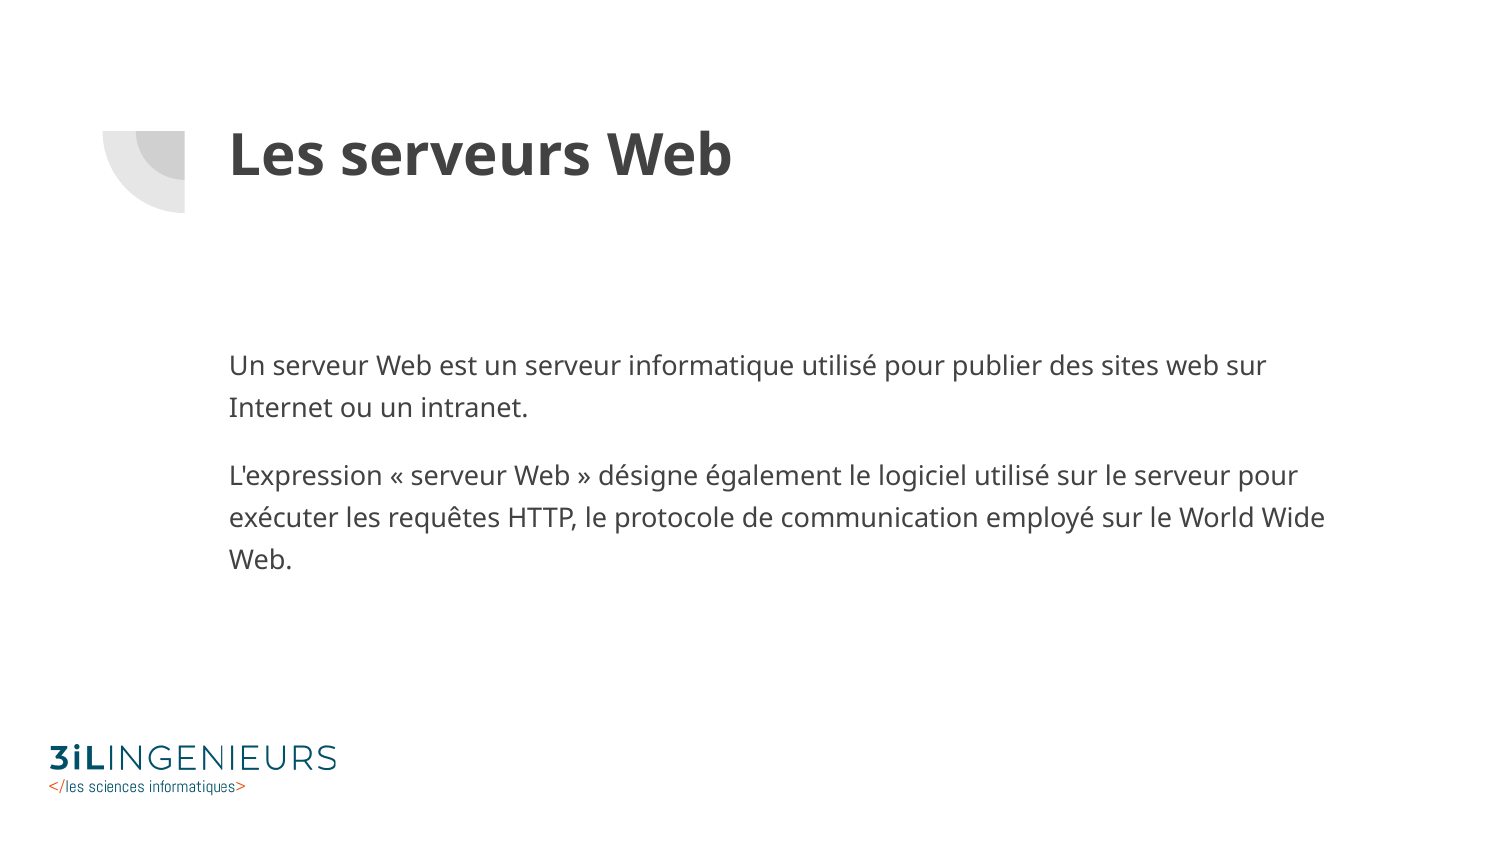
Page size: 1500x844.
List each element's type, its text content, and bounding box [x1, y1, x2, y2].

title Les serveurs Web [213, 98, 1368, 263]
picture [49, 743, 336, 797]
list Un serveur Web est un serveur informatique utilisé pour publier des sites web sur Internet ou un intranet. L'expression « serveur Web » désigne également le logiciel utilisé sur le serveur pour exécuter les requêtes HTTP, le protocole de communication employé sur le World Wide Web. [213, 326, 1368, 744]
